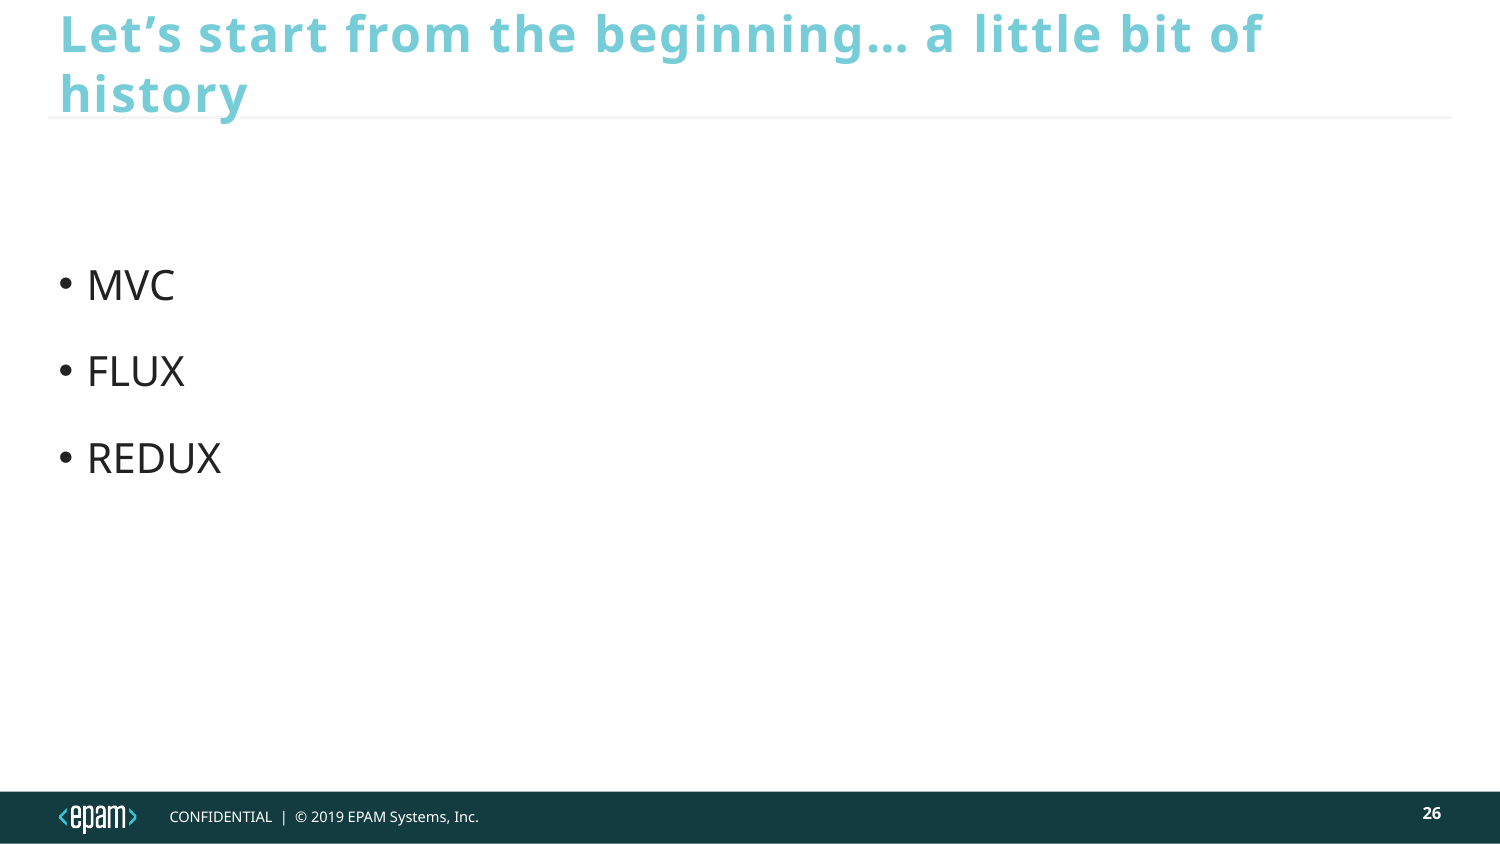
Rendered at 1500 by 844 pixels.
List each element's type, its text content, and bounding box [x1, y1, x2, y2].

title Let’s start from the beginning… a little bit of history [59, 37, 1442, 87]
slide_number 26 [1216, 791, 1442, 844]
list MVC FLUX REDUX [58, 233, 1442, 735]
